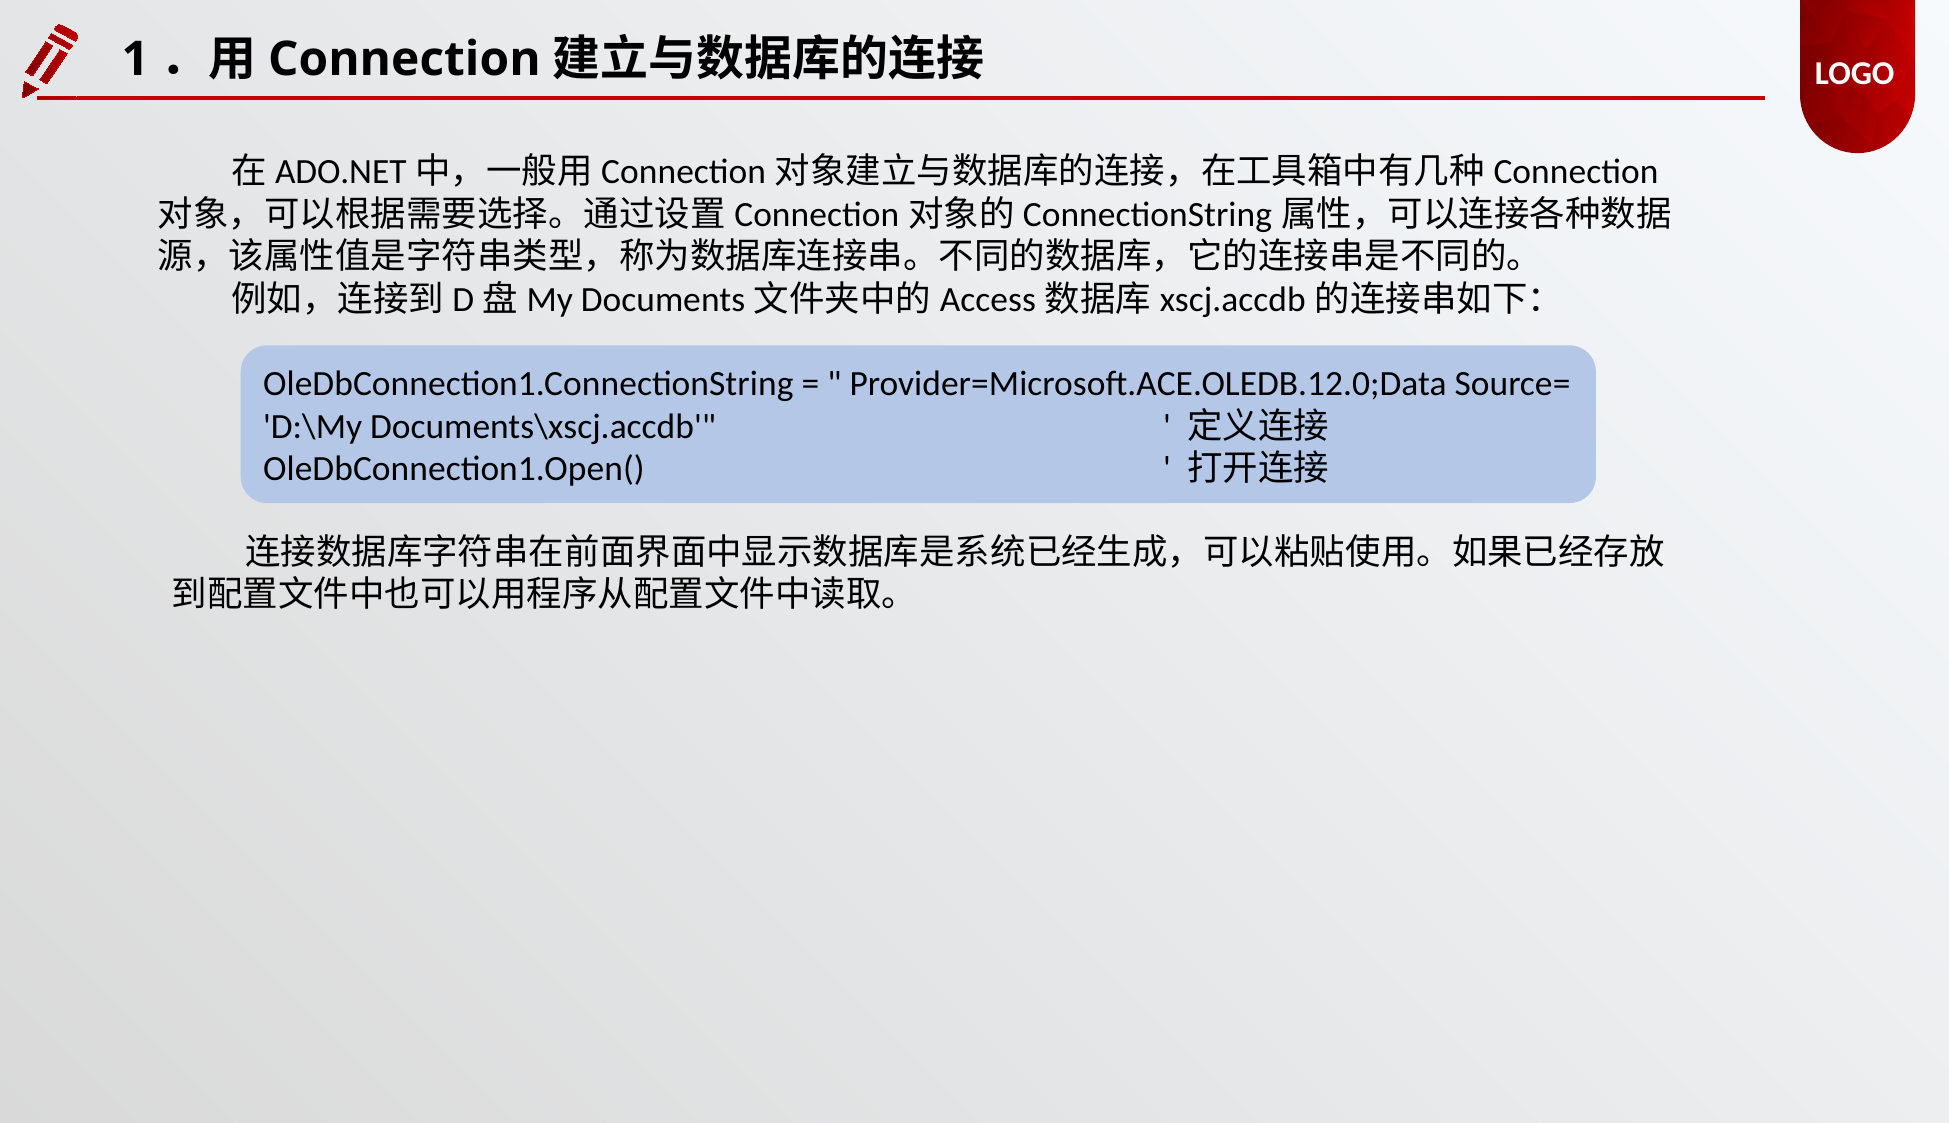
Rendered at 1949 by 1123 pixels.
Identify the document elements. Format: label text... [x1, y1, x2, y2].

text_box 在ADO.NET中，一般用Connection对象建立与数据库的连接，在工具箱中有几种Connection对象，可以根据需要选择。通过设置Connection对象的ConnectionString属性，可以连接各种数据源，该属性值是字符串类型，称为数据库连接串。不同的数据库，它的连接串是不同的。 例如，连接到D盘My Documents文件夹中的Access数据库xscj.accdb的连接串如下： [143, 141, 1694, 326]
text_box OleDbConnection1.ConnectionString = " Provider=Microsoft.ACE.OLEDB.12.0;Data Source= 'D:\My Documents\xscj.accdb'" ' 定义连接 OleDbConnection1.Open() ' 打开连接 [240, 345, 1596, 504]
picture [54, 24, 78, 41]
picture [26, 42, 52, 75]
picture [40, 50, 67, 83]
picture [22, 82, 37, 97]
picture [1800, 0, 1916, 154]
picture [48, 33, 73, 49]
text_box 连接数据库字符串在前面界面中显示数据库是系统已经生成，可以粘贴使用。如果已经存放到配置文件中也可以用程序从配置文件中读取。 [156, 521, 1706, 622]
text_box 1．用Connection建立与数据库的连接 [101, 17, 1253, 95]
